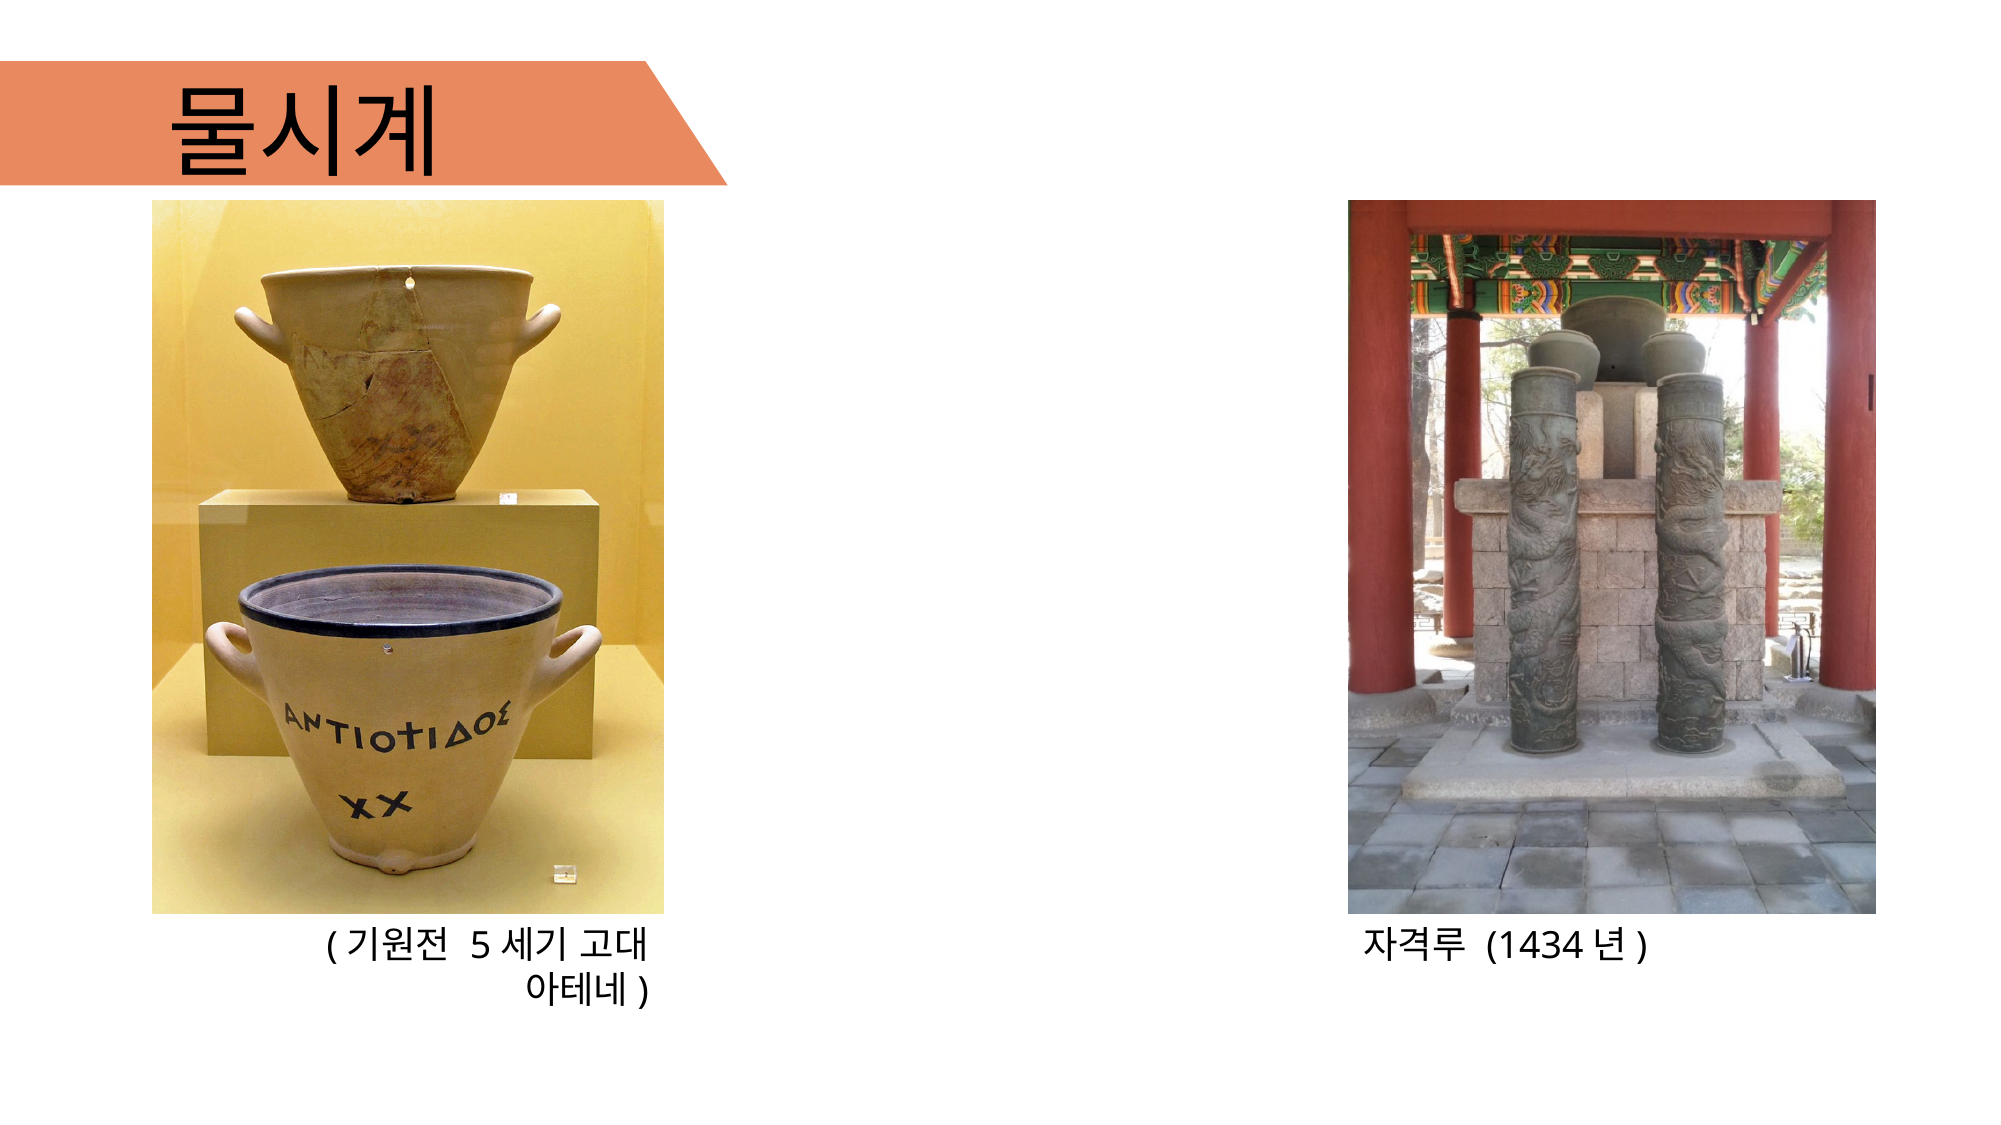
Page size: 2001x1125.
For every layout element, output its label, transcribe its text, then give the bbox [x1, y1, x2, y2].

picture [1348, 200, 1876, 914]
picture [152, 200, 664, 914]
text_box (기원전 5세기 고대 아테네) [209, 914, 664, 1018]
text_box 물시계 [152, 61, 543, 196]
text_box 자격루 (1434년) [1348, 914, 1705, 973]
text_box [0, 60, 730, 187]
